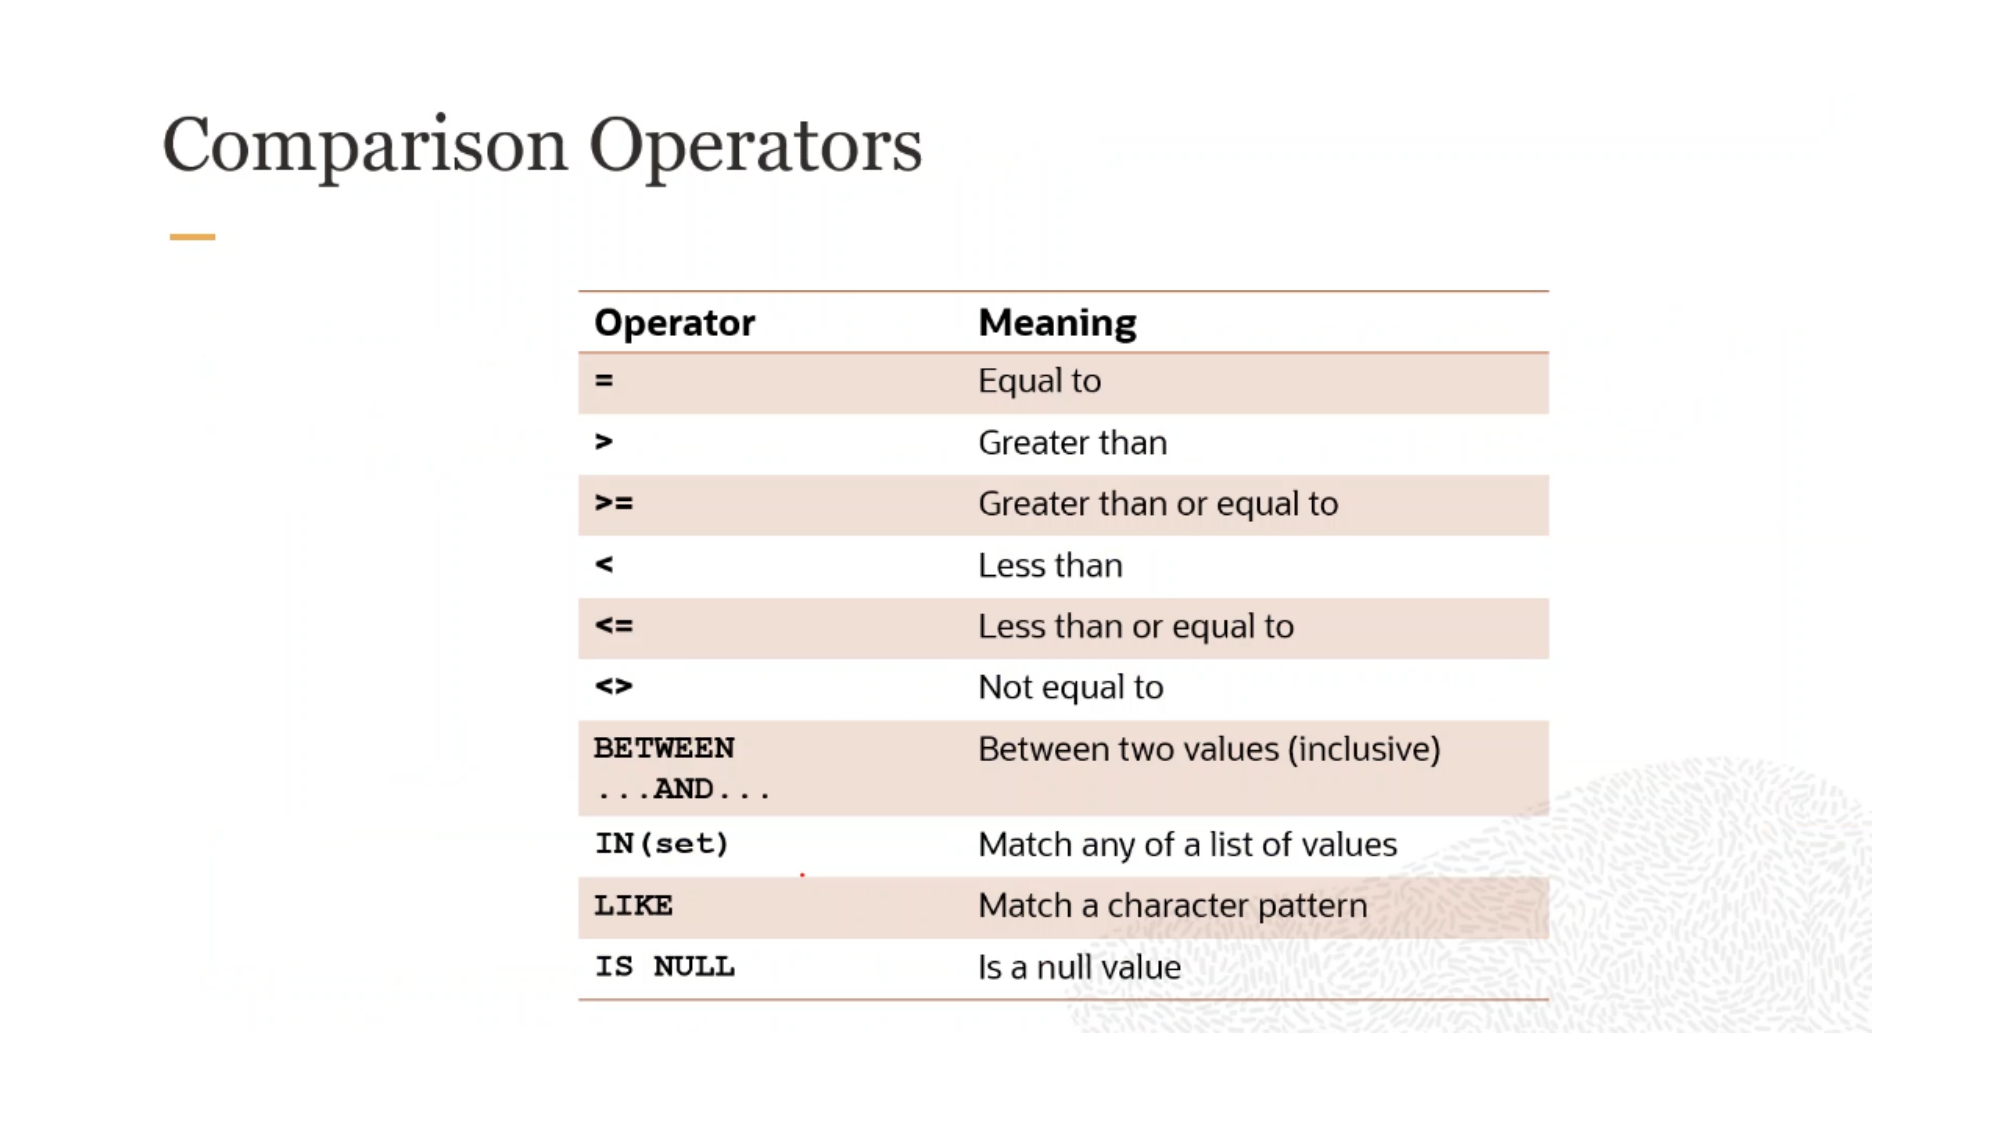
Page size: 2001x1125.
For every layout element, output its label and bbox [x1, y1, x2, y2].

picture [128, 92, 1872, 1033]
